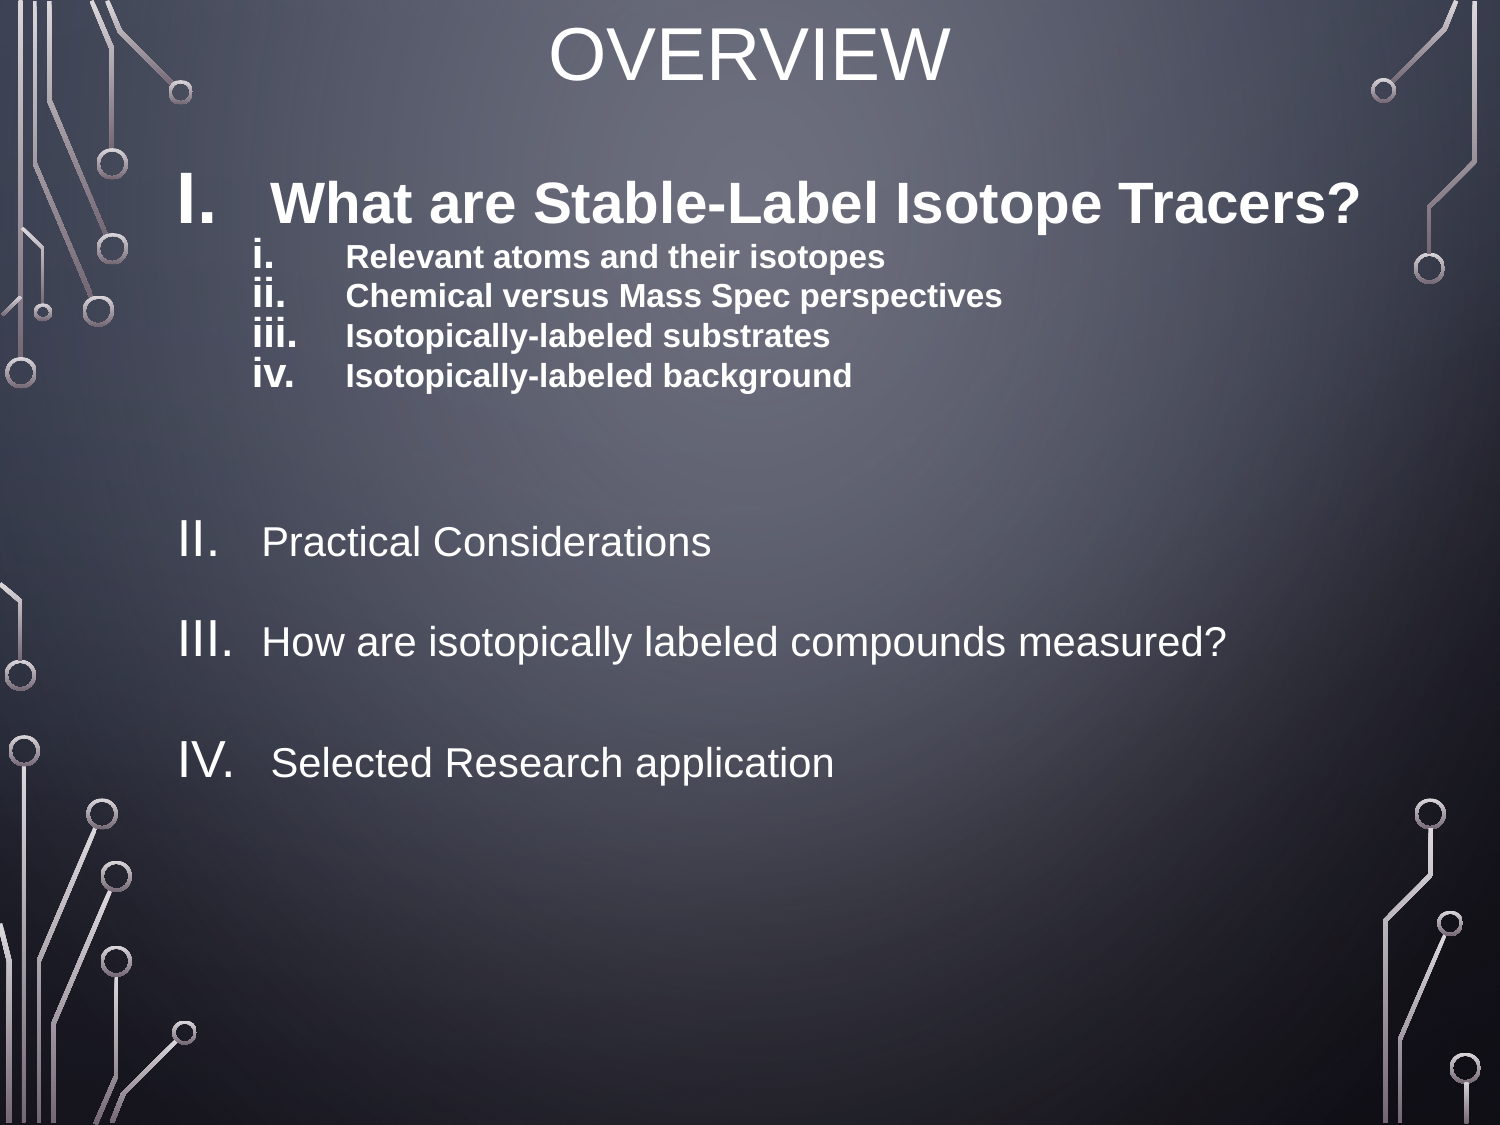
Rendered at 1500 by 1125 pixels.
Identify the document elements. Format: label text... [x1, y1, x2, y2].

list What are Stable-Label Isotope Tracers? Relevant atoms and their isotopes Chemical versus Mass Spec perspectives Isotopically-labeled substrates Isotopically-labeled background Practical Considerations How are isotopically labeled compounds measured? Selected Research application [161, 157, 1410, 985]
title Overview [0, 0, 1500, 112]
